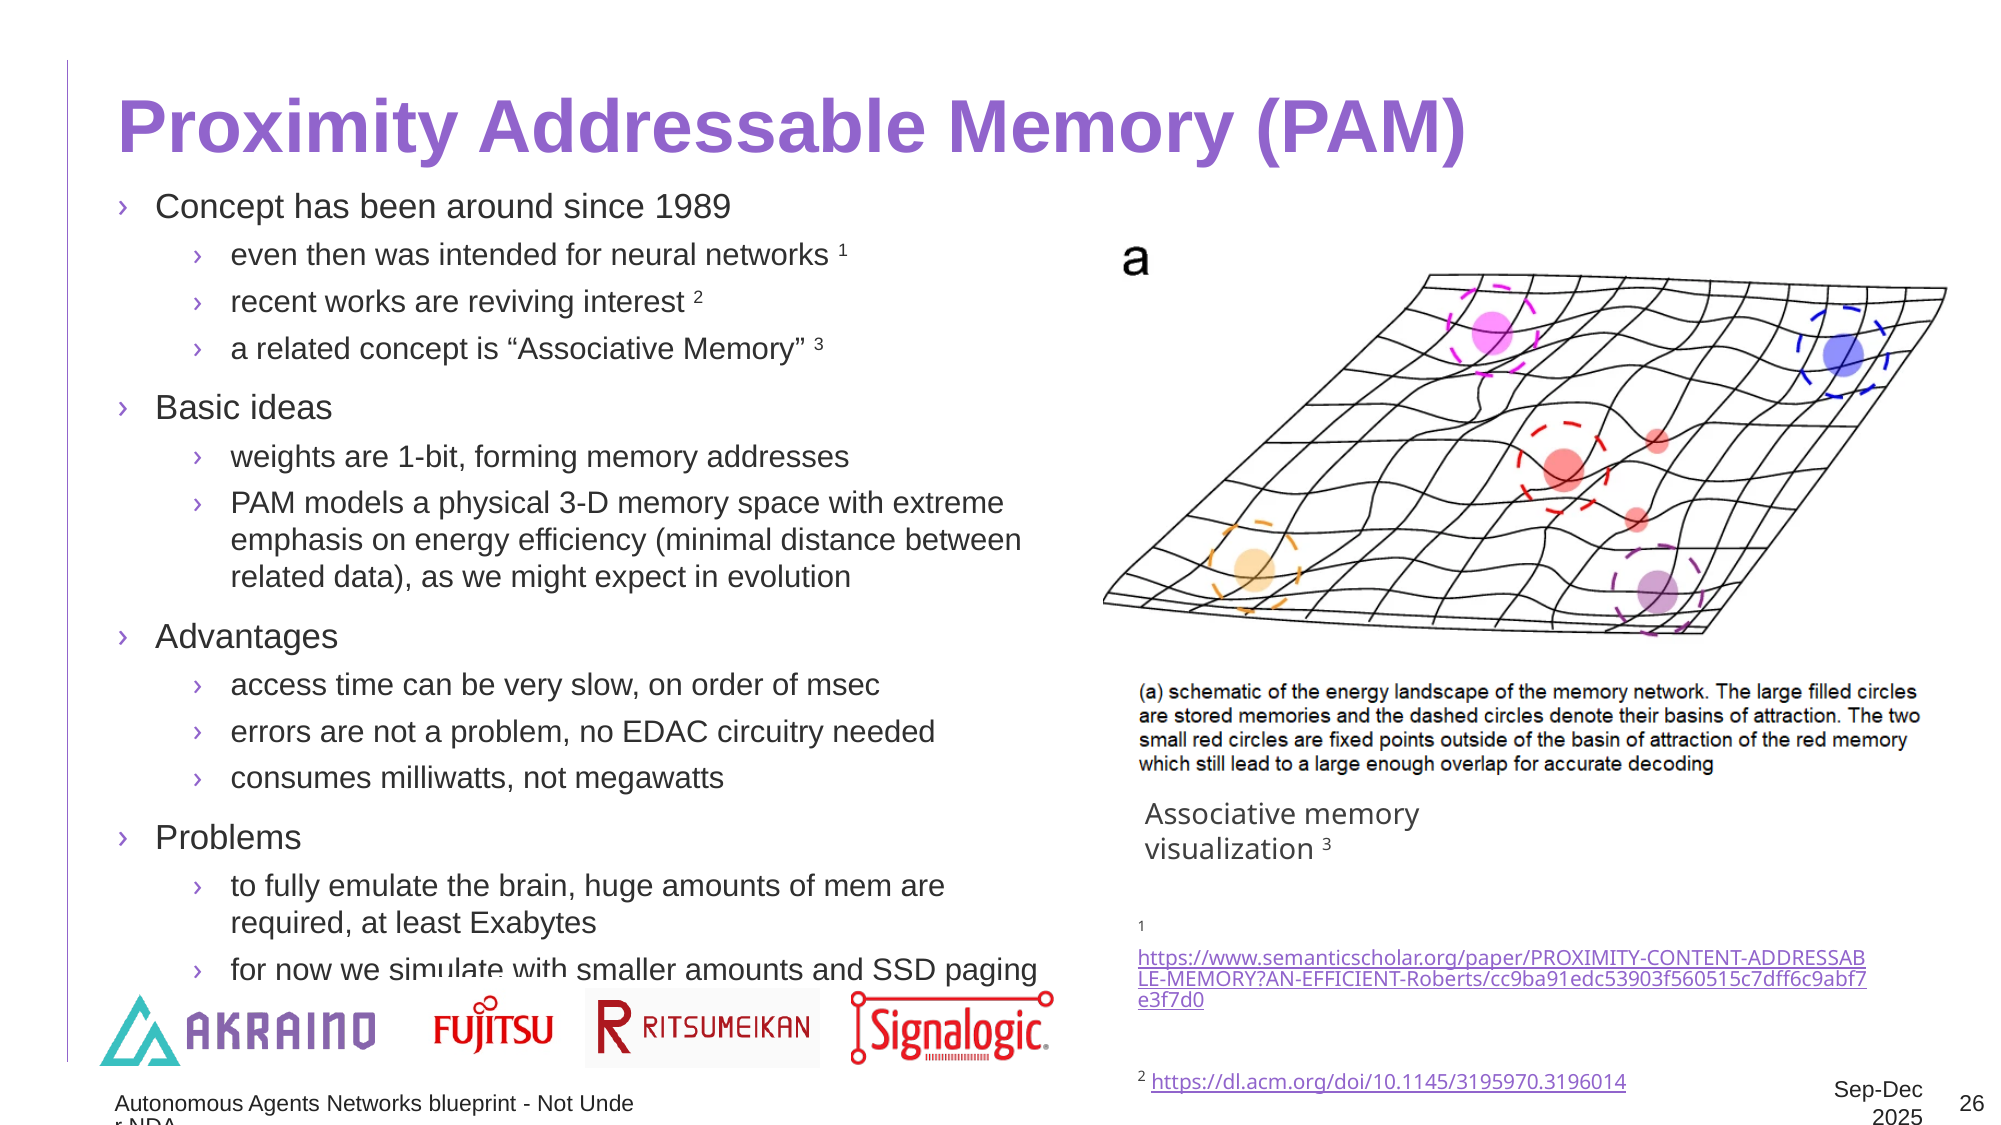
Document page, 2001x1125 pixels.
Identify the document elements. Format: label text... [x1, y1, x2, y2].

footer Autonomous Agents Networks blueprint - Not Under NDA [99, 1080, 653, 1125]
text_box Associative memory visualization 3 [1130, 798, 1571, 873]
text_box 1 https://www.semanticscholar.org/paper/PROXIMITY-CONTENT-ADDRESSABLE-MEMORY?AN-EFFICIENT-Roberts/cc9ba91edc53903f560515c7dff6c9abf7e3f7d0 2 https://dl.acm.org/doi/10.1145/3195970.3196014 3 https://www.nature.com/articles/s41598-022-25708-y [1122, 902, 1886, 1125]
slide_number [1886, 1080, 1939, 1125]
title Proximity Addressable Memory (PAM) [102, 59, 1897, 196]
picture [585, 988, 820, 1068]
picture [1103, 230, 1962, 798]
picture [417, 977, 570, 1072]
picture [851, 988, 1054, 1068]
list Concept has been around since 1989 even then was intended for neural networks 1 recent works are reviving interest 2 a related concept is “Associative Memory” 3 Basic ideas weights are 1-bit, forming memory addresses PAM models a physical 3-D memory space with extreme emphasis on energy efficiency (minimal distance between related data), as we might expect in evolution Advantages access time can be very slow, on order of msec errors are not a problem, no EDAC circuitry needed consumes milliwatts, not megawatts Problems to fully emulate the brain, huge amounts of mem are required, at least Exabytes for now we simulate with smaller amounts and SSD paging [102, 176, 1061, 1012]
slide_number 26 [1939, 1080, 2000, 1125]
picture [99, 994, 375, 1066]
